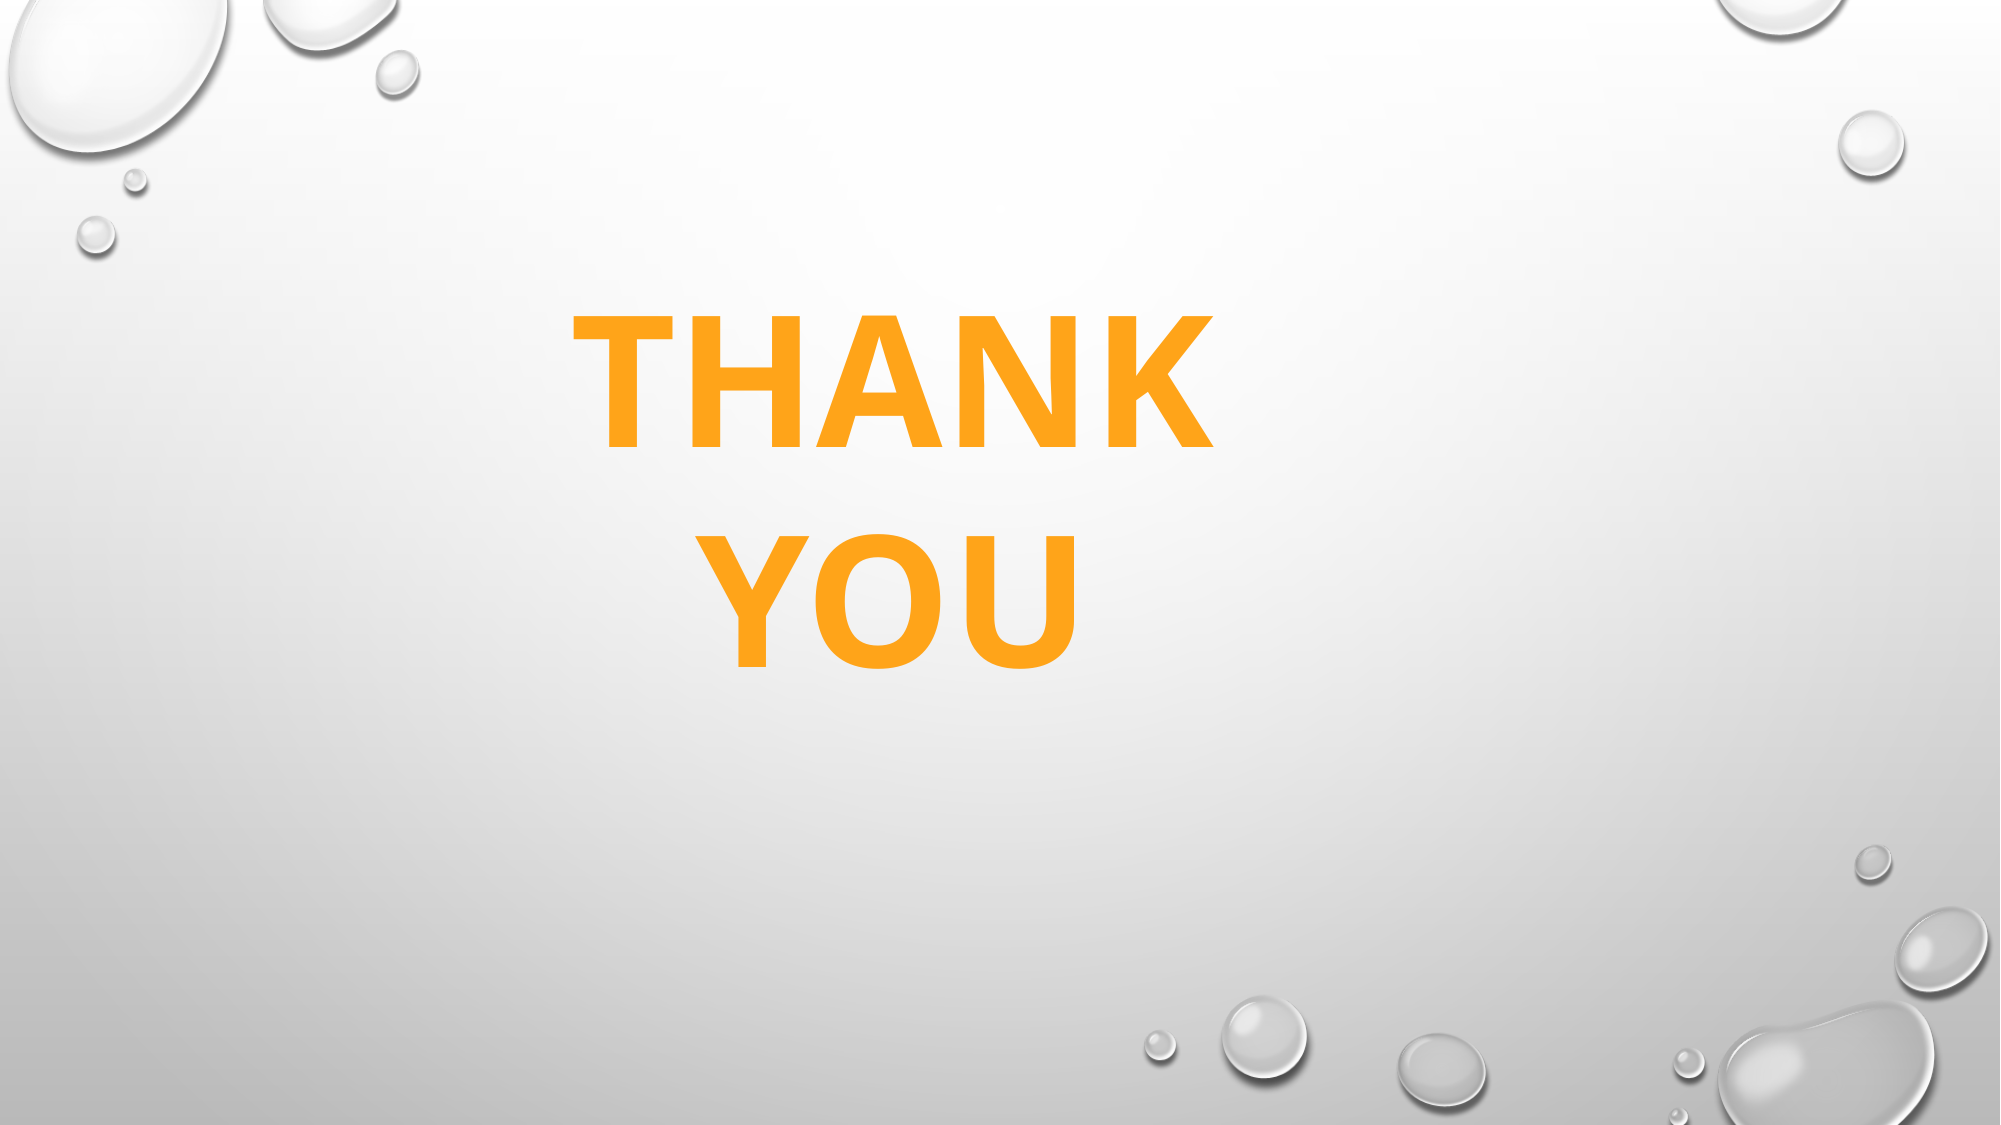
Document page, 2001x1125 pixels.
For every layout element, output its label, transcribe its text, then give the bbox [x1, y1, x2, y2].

picture [0, 0, 2000, 1125]
text_box Thank You [474, 257, 1311, 712]
